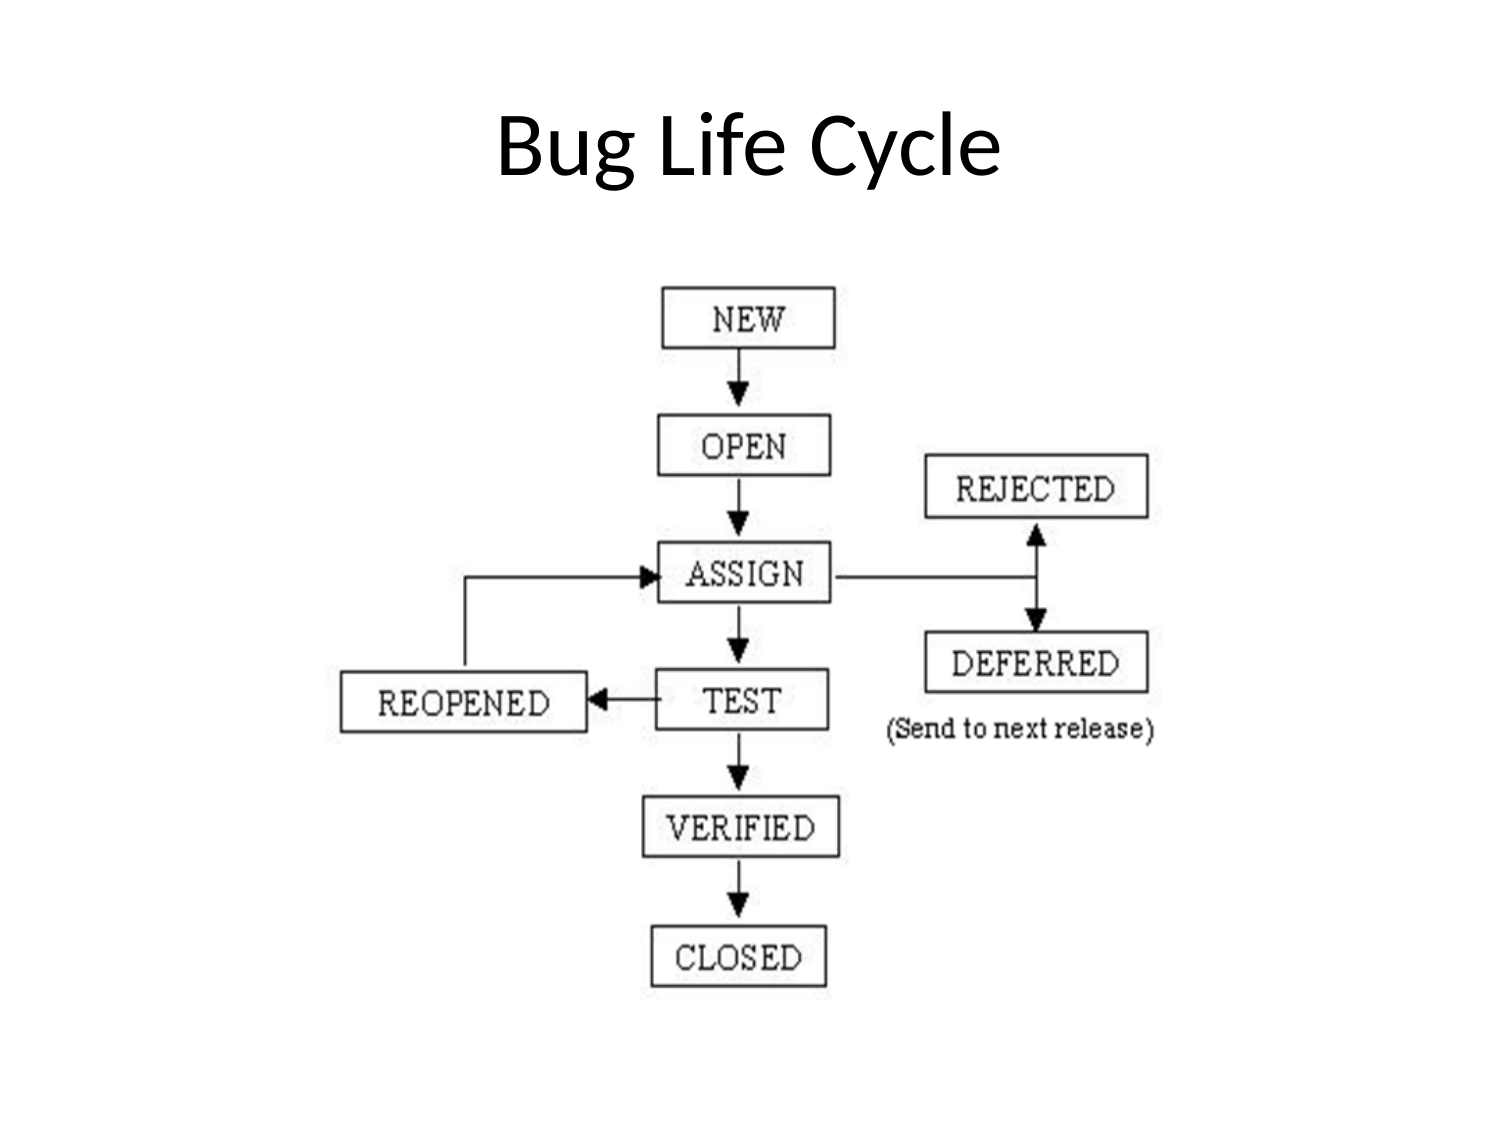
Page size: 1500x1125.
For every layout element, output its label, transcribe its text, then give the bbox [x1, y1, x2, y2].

title Bug Life Cycle [75, 45, 1425, 233]
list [312, 266, 1164, 1000]
